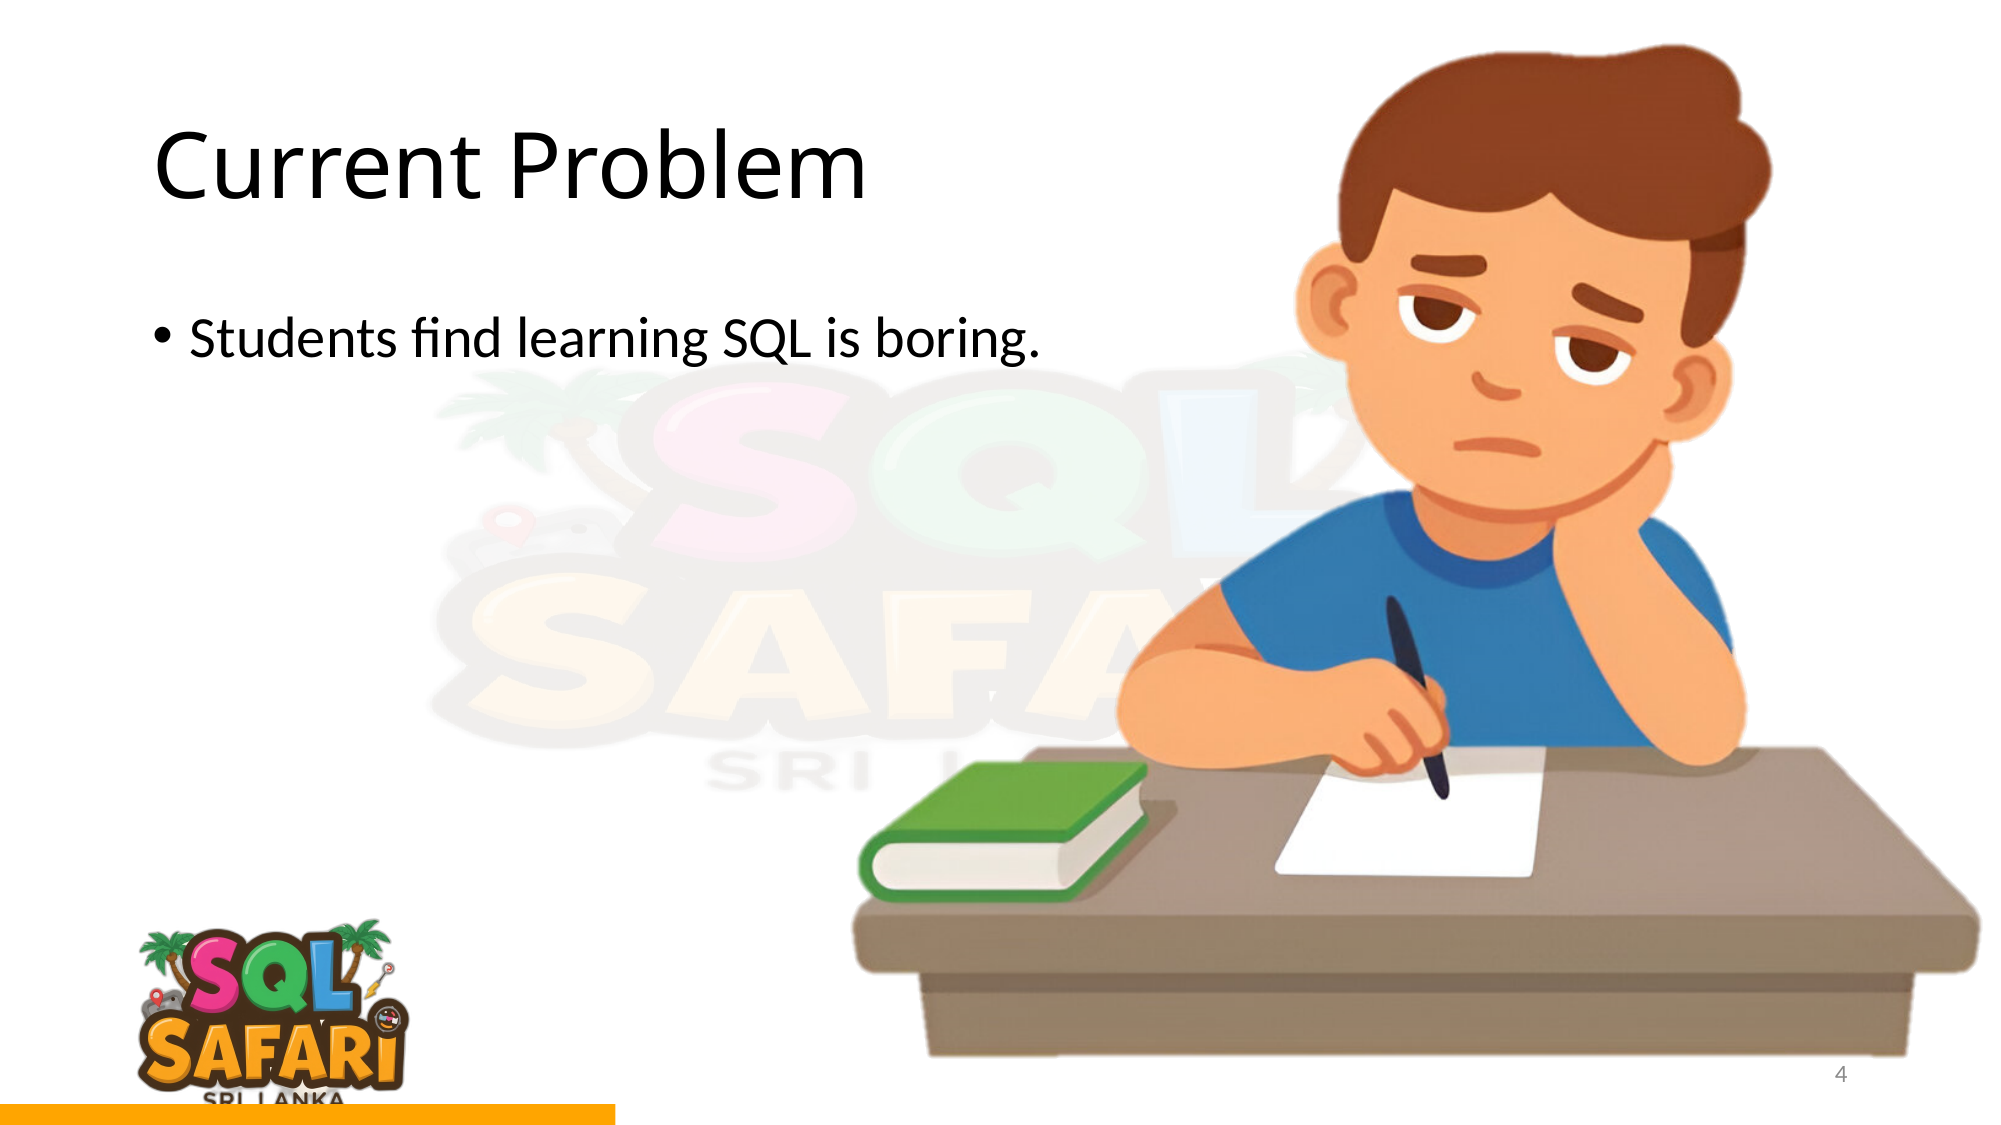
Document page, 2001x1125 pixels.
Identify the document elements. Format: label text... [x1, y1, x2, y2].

picture [665, 0, 2000, 1125]
list Students find learning SQL is boring. [137, 299, 665, 1014]
picture [92, 903, 453, 1123]
title Current Problem [137, 59, 665, 278]
text_box [0, 1103, 616, 1125]
